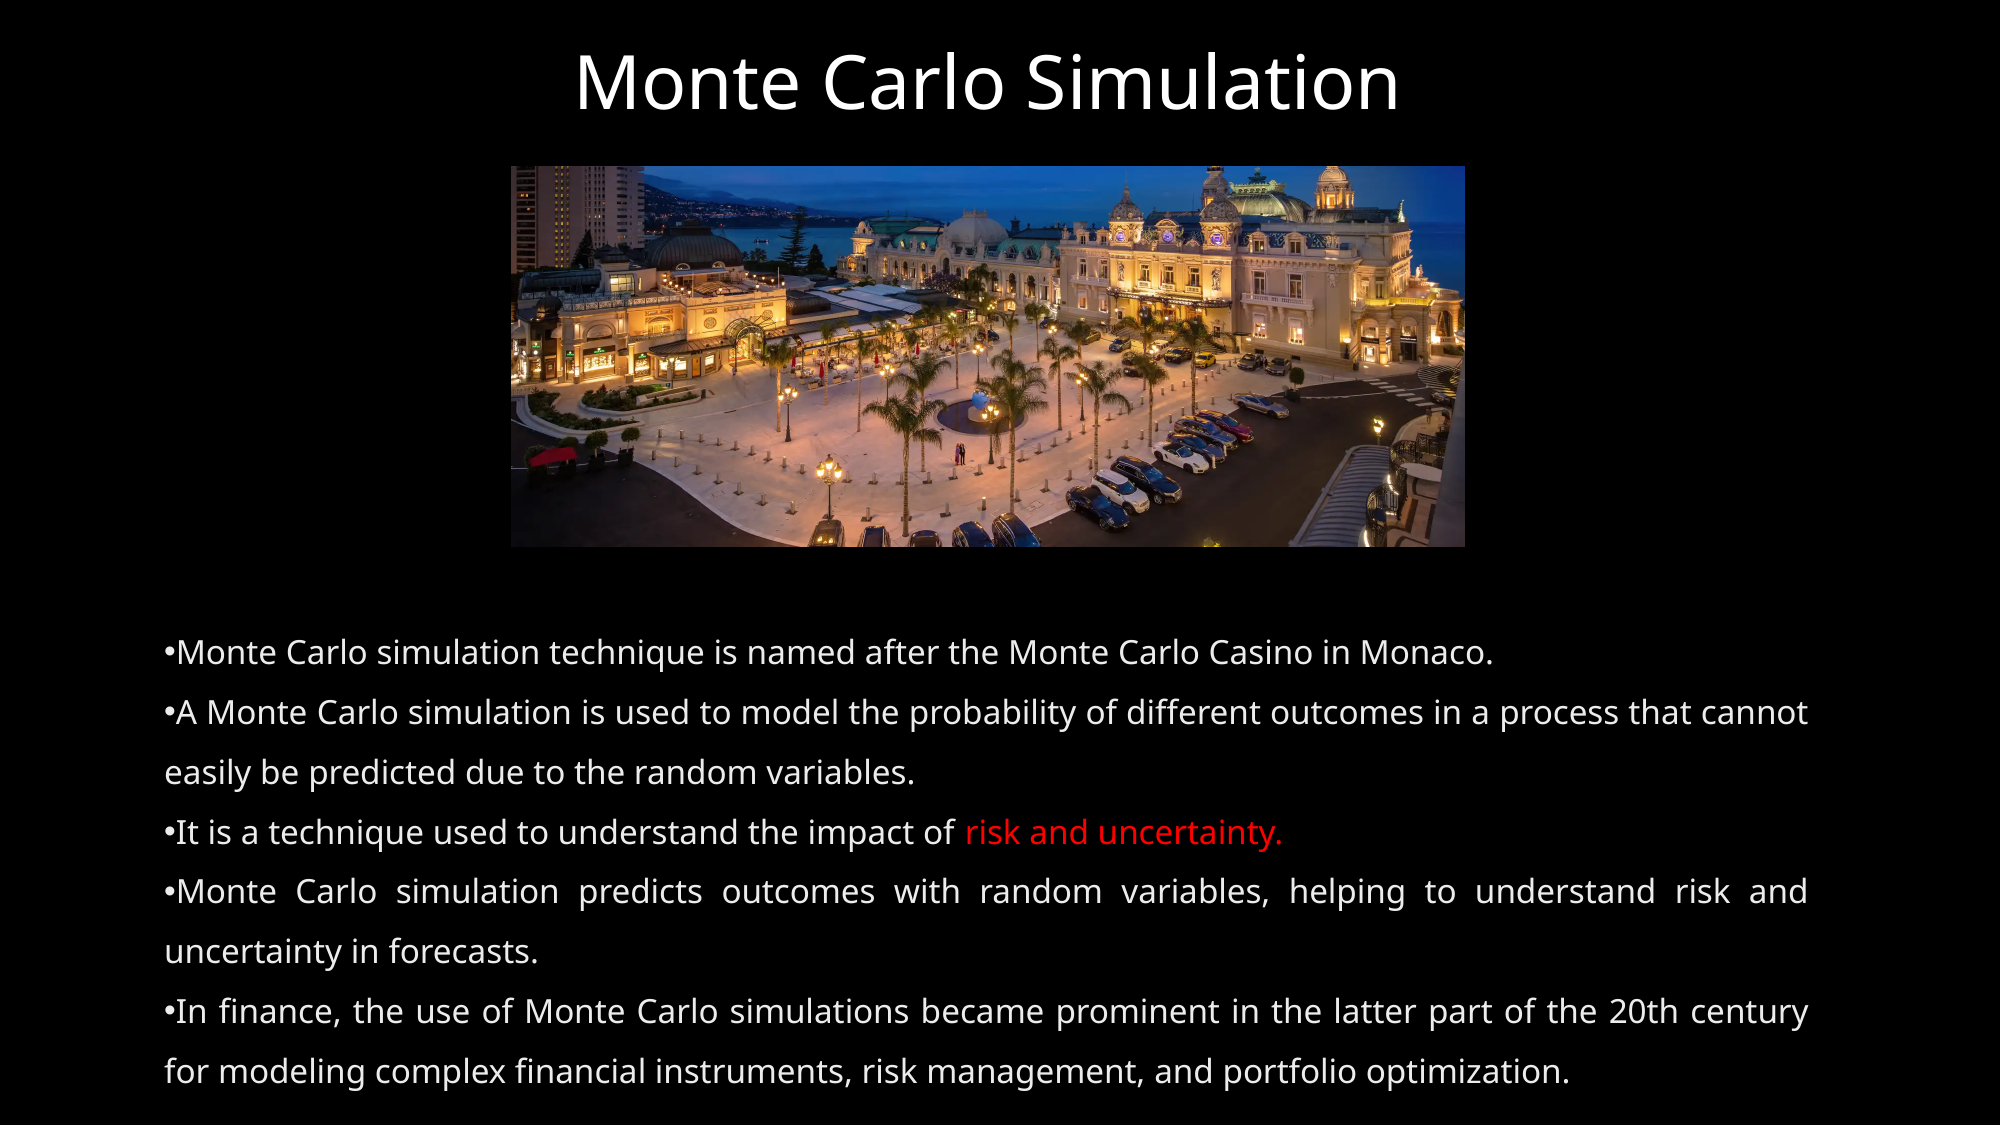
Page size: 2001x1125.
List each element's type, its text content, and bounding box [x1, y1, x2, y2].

text_box Monte Carlo Simulation [149, 27, 1827, 132]
picture [510, 166, 1465, 548]
text_box Monte Carlo simulation technique is named after the Monte Carlo Casino in Monaco. A Monte Carlo simulation is used to model the probability of different outcomes in a process that cannot easily be predicted due to the random variables. It is a technique used to understand the impact of risk and uncertainty. Monte Carlo simulation predicts outcomes with random variables, helping to understand risk and uncertainty in forecasts. In finance, the use of Monte Carlo simulations became prominent in the latter part of the 20th century for modeling complex financial instruments, risk management, and portfolio optimization. [149, 603, 1827, 1098]
